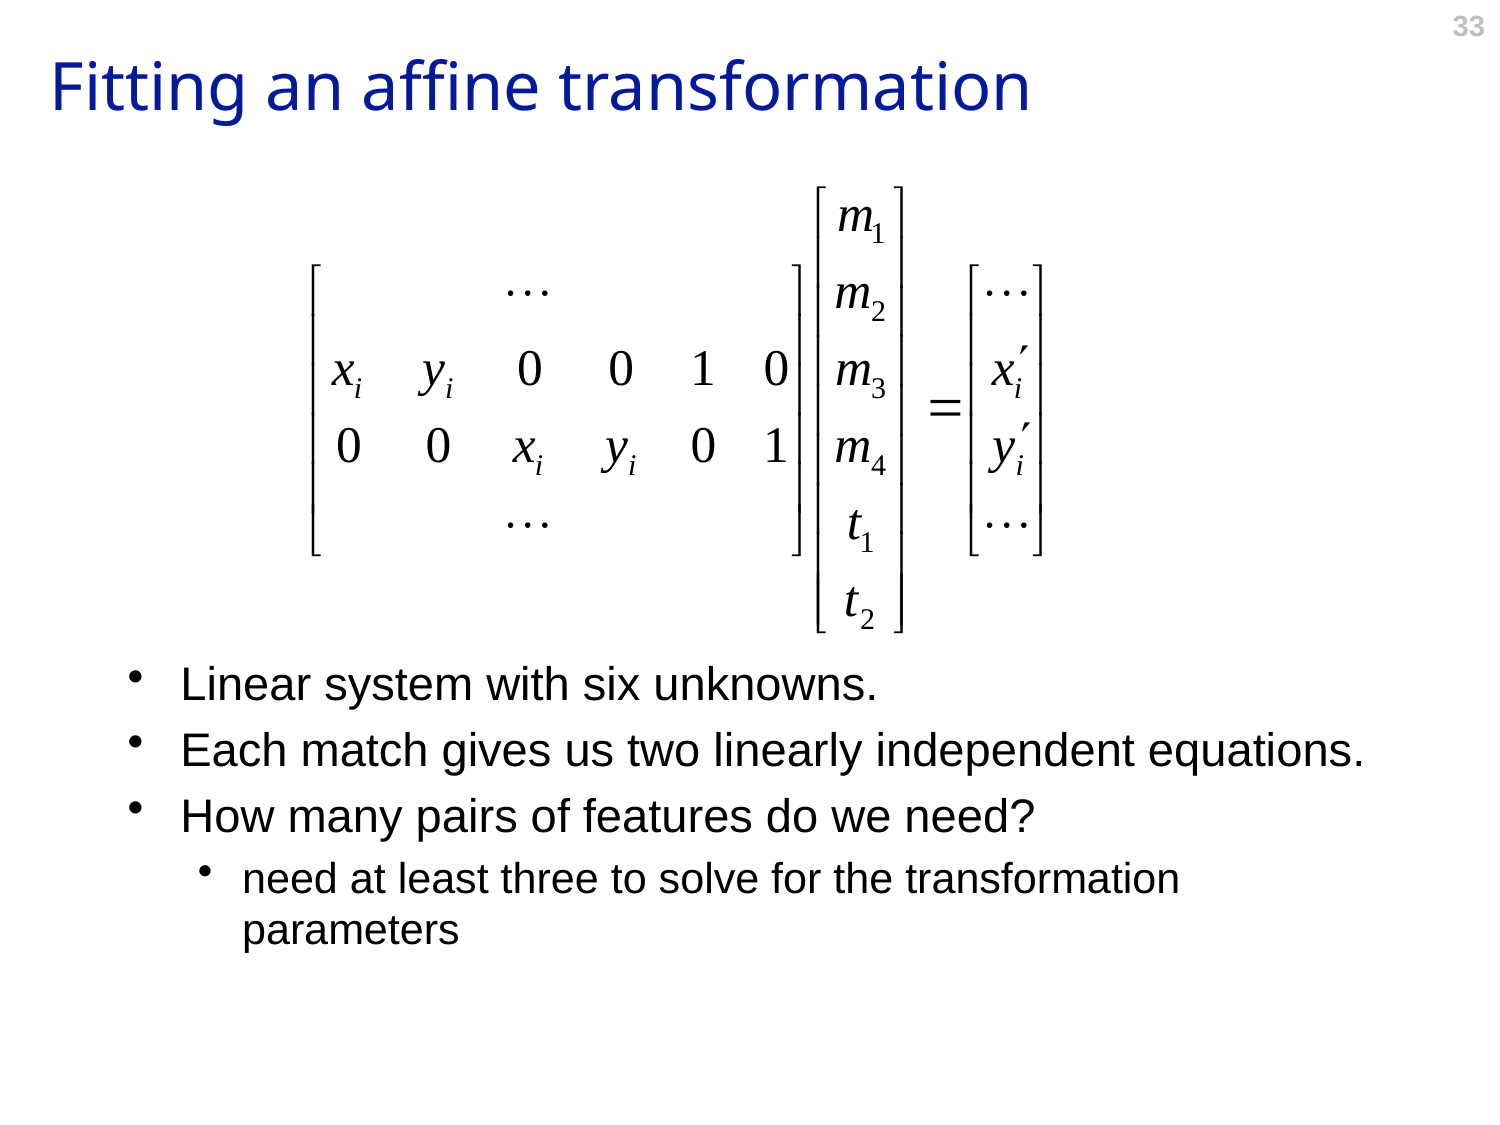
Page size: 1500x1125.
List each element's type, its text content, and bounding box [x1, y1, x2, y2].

list Linear system with six unknowns. Each match gives us two linearly independent equations. How many pairs of features do we need? need at least three to solve for the transformation parameters [112, 646, 1388, 1013]
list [299, 174, 1063, 647]
title Fitting an affine transformation [34, 27, 1466, 141]
